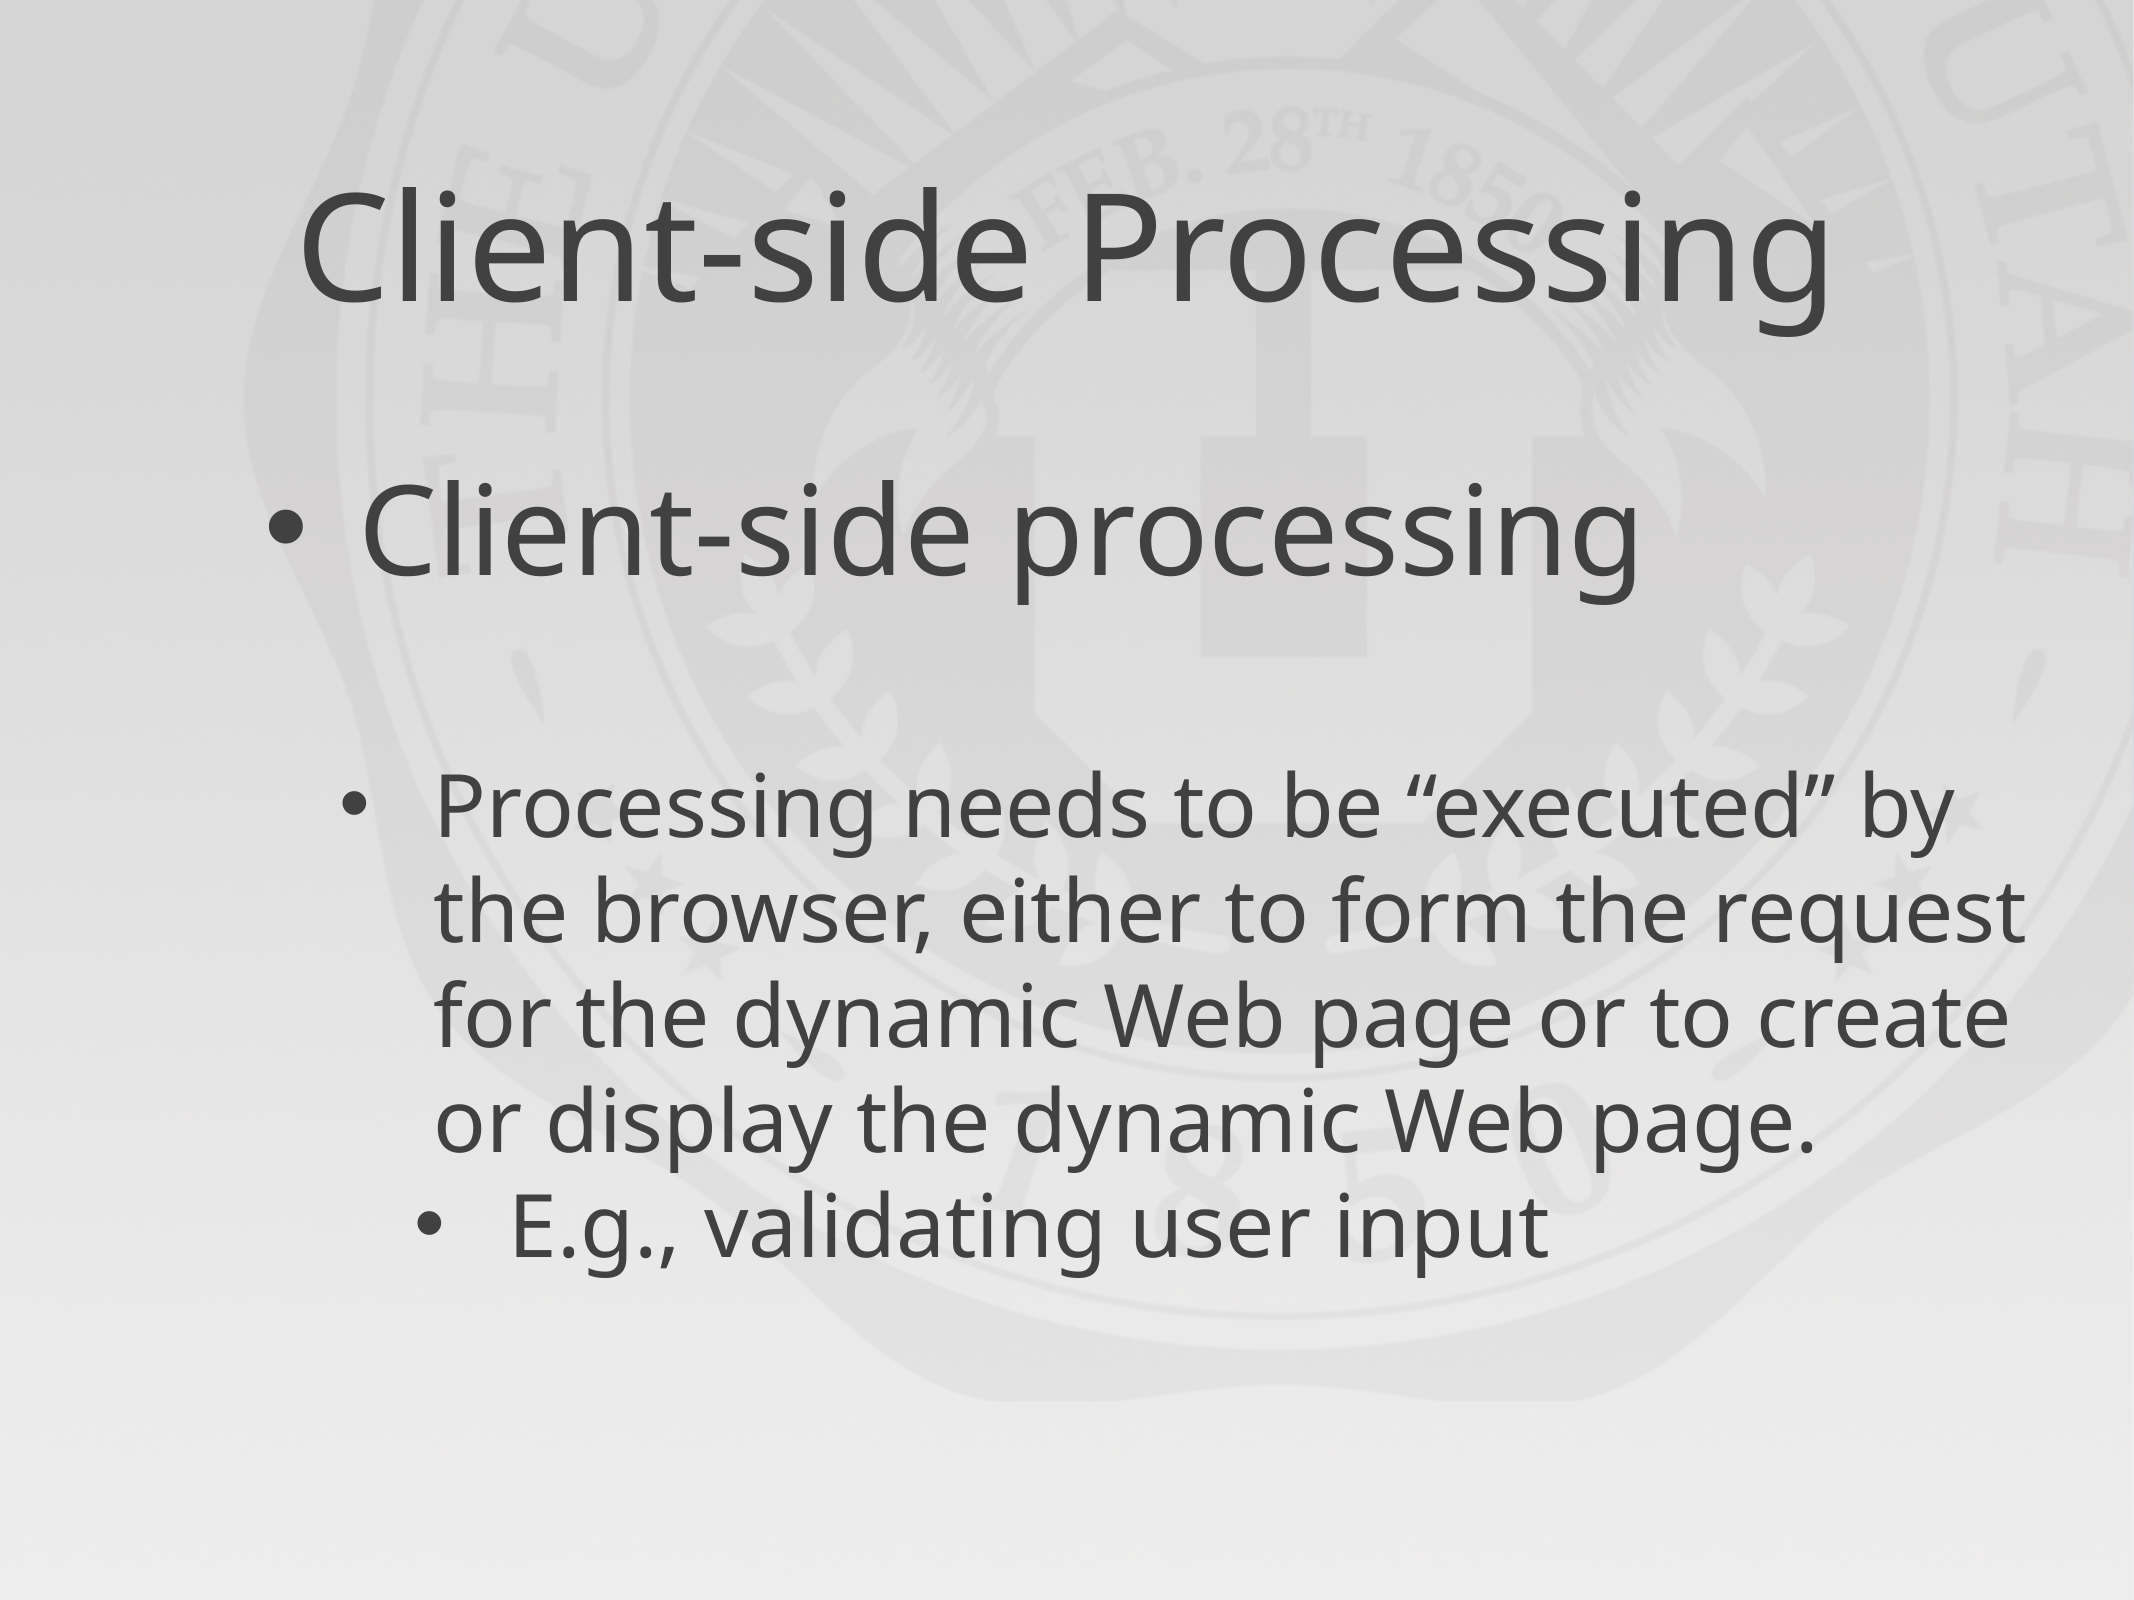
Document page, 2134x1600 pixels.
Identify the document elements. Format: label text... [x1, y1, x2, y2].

title Client-side Processing [58, 41, 2075, 442]
text_box Client-side processing Processing needs to be “executed” by the browser, either to form the request for the dynamic Web page or to create or display the dynamic Web page. E.g., validating user input [249, 442, 2075, 1283]
picture [0, 0, 2134, 1600]
